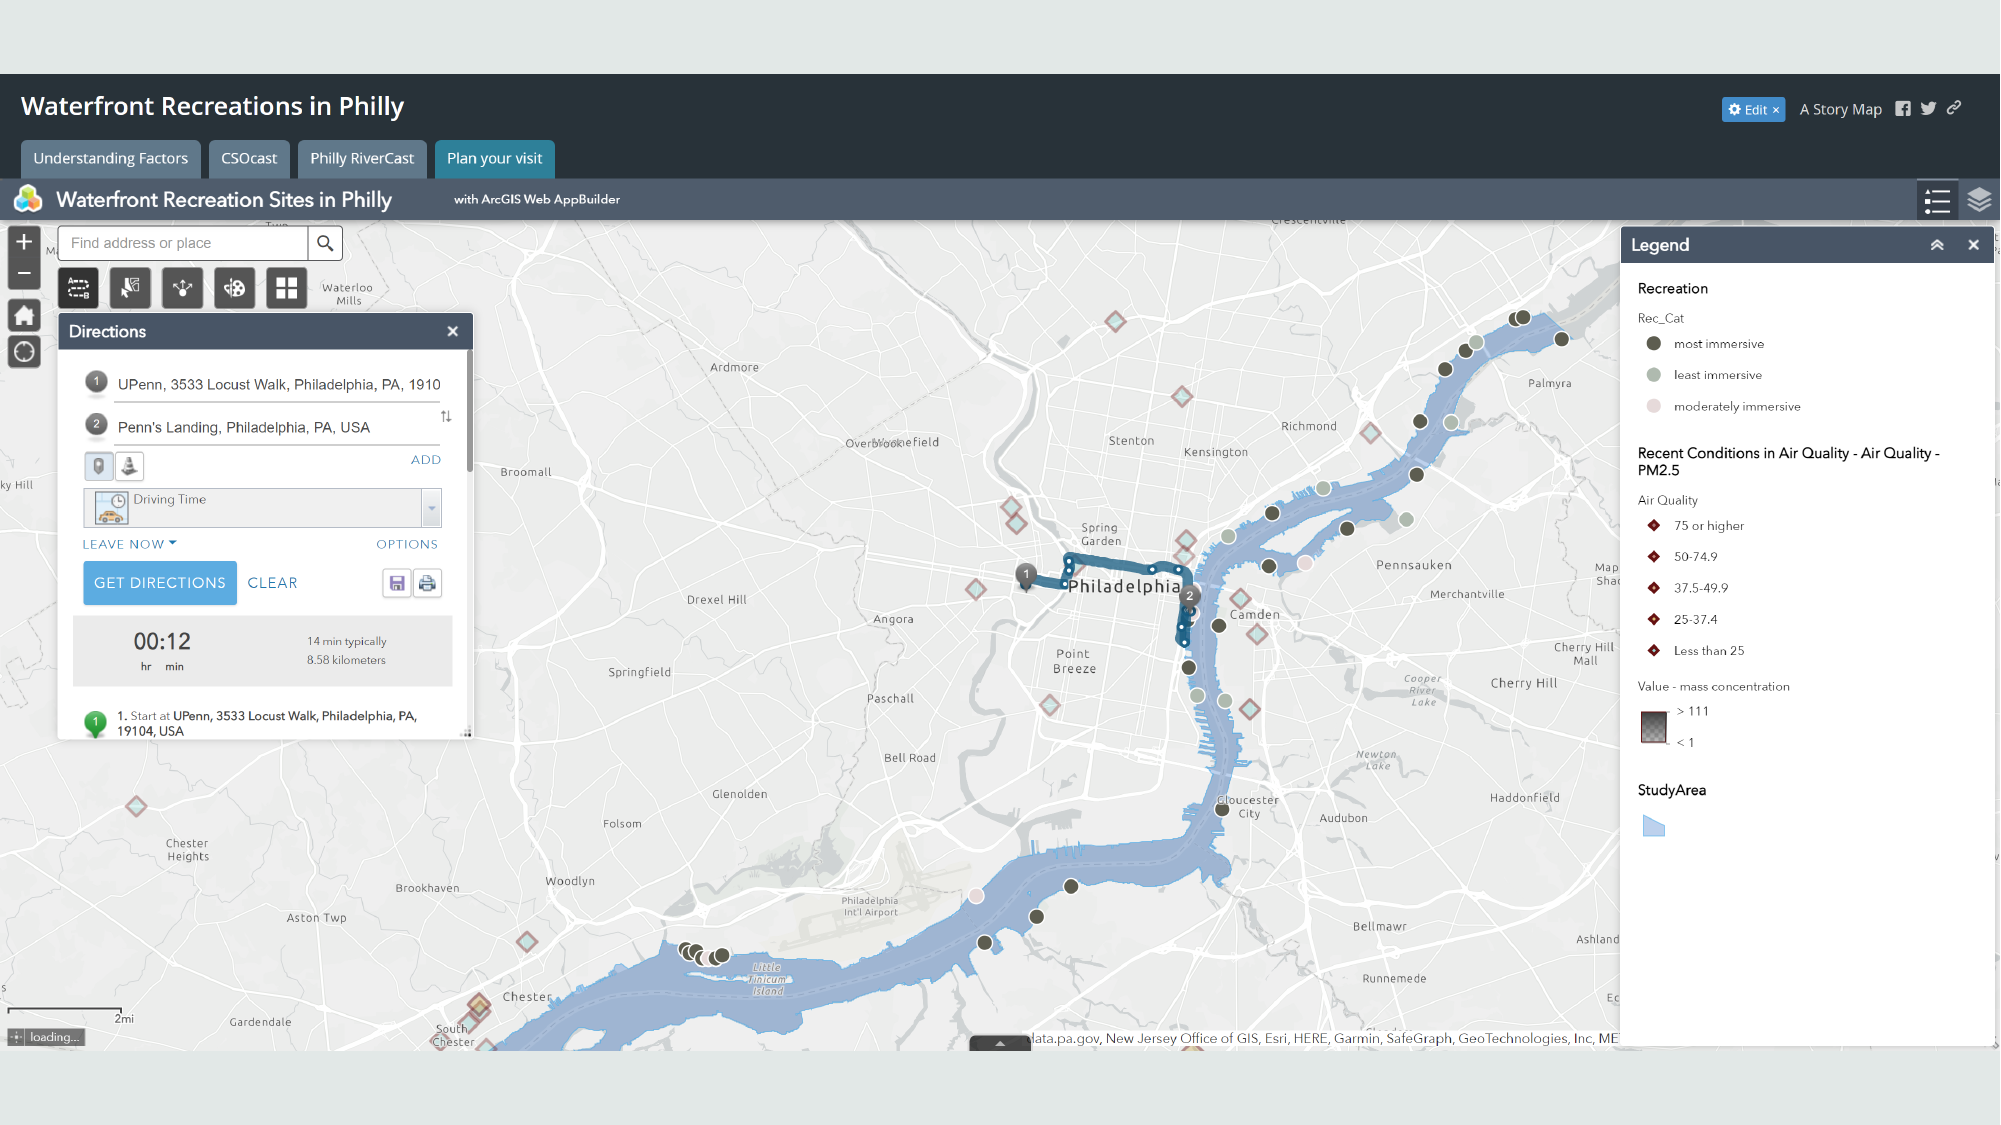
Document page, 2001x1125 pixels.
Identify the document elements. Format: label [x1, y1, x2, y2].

picture [0, 74, 2000, 1051]
